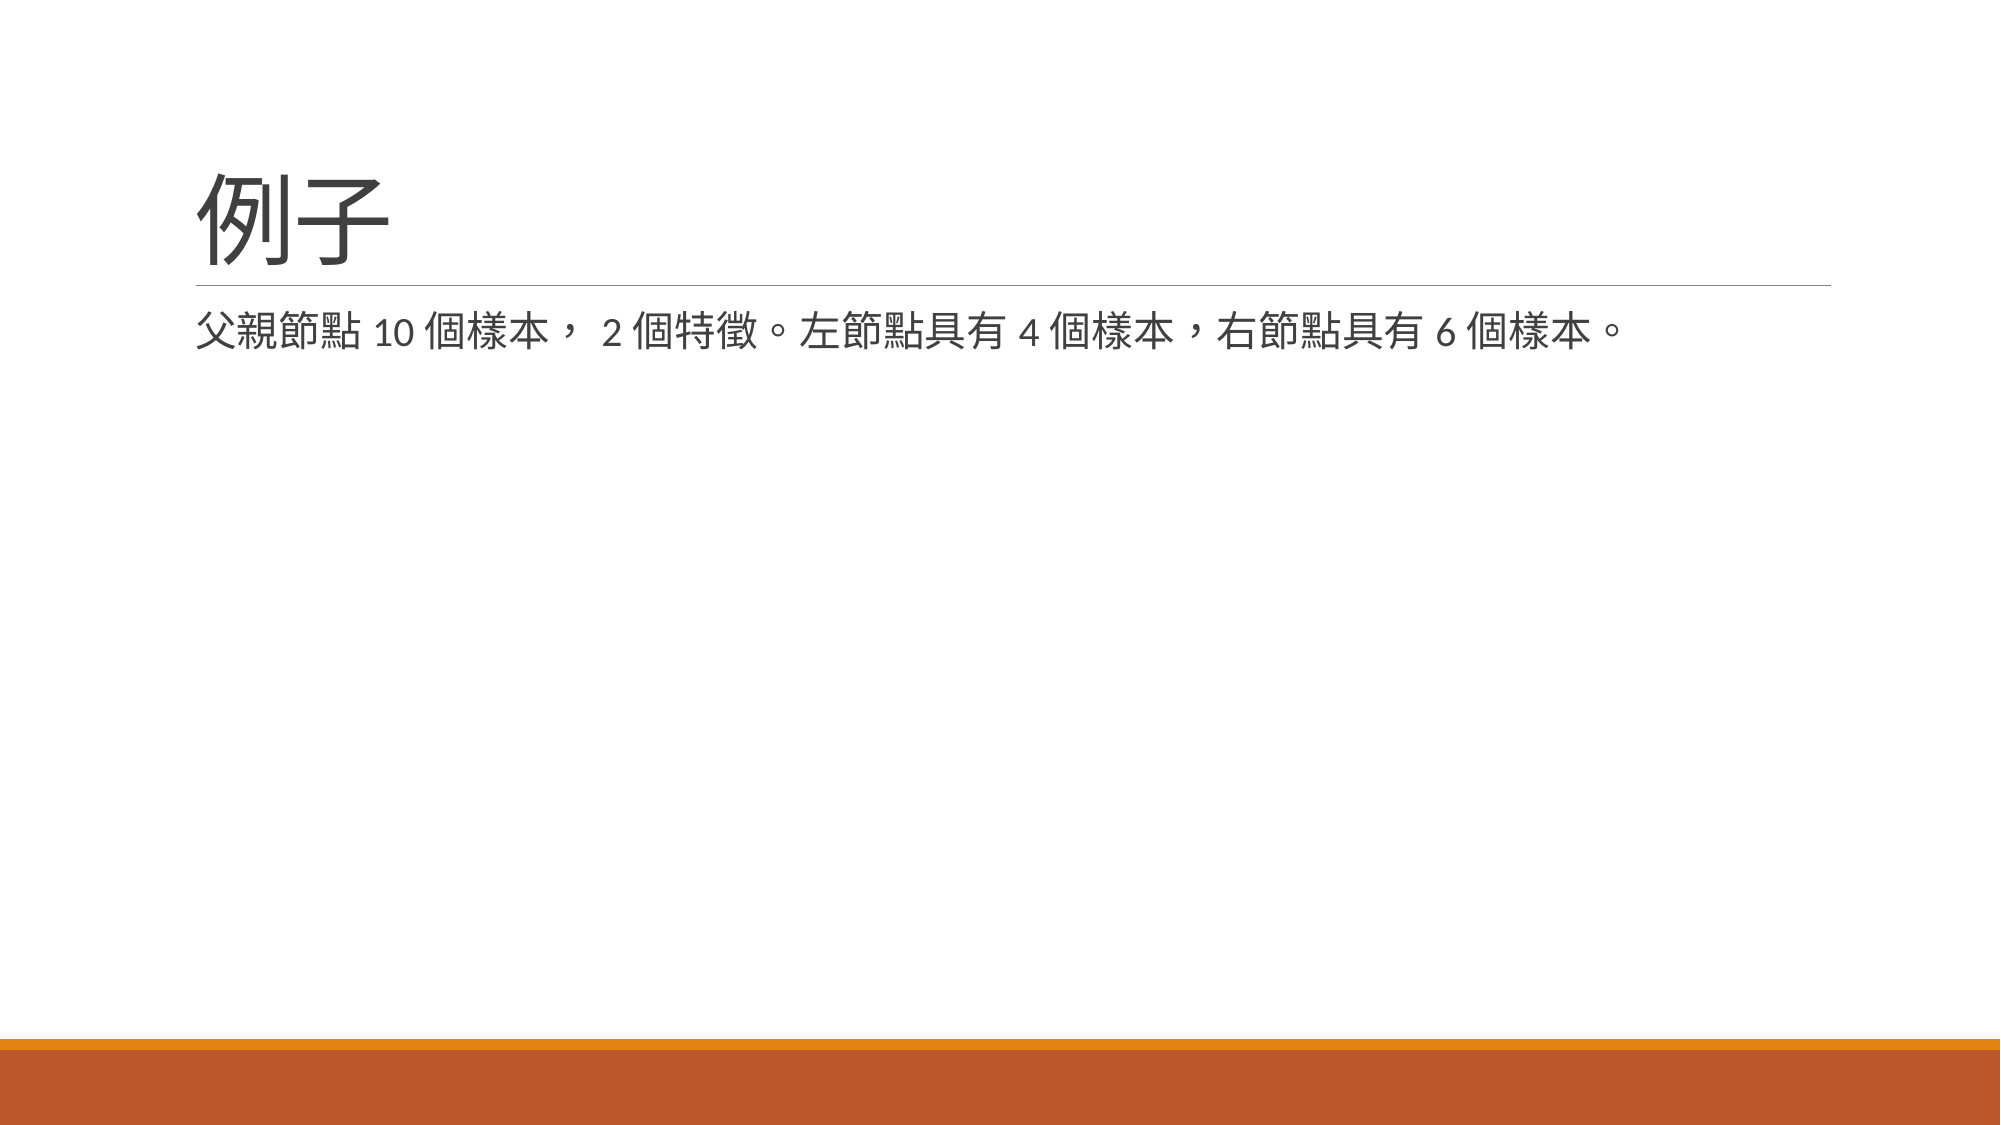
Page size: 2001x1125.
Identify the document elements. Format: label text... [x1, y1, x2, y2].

title 例子 [180, 47, 1830, 285]
list 父親節點10個樣本，2個特徵。左節點具有4個樣本，右節點具有6個樣本。 [180, 302, 1830, 963]
